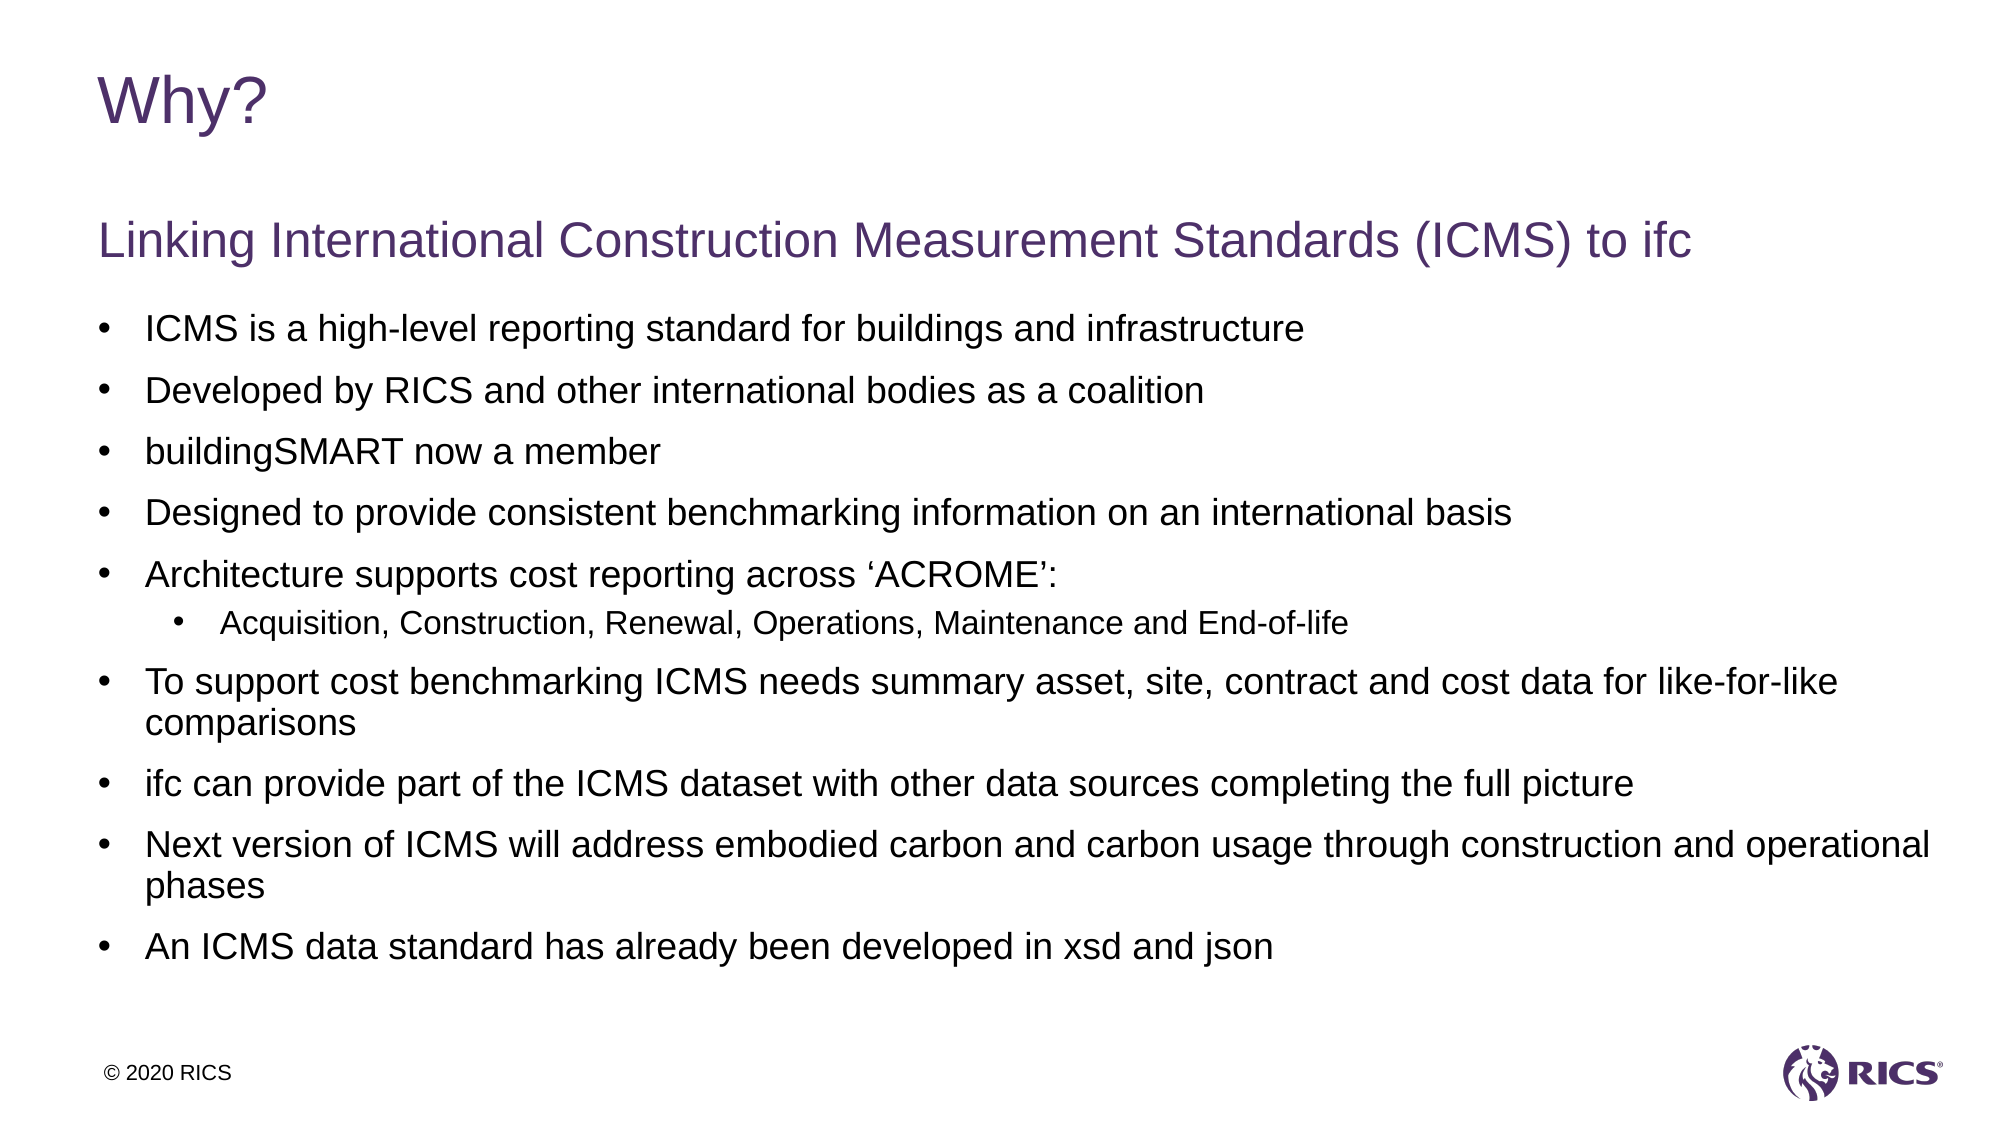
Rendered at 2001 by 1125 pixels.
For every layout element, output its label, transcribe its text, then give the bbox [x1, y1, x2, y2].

list Linking International Construction Measurement Standards (ICMS) to ifc [97, 207, 1946, 295]
list ICMS is a high-level reporting standard for buildings and infrastructure Developed by RICS and other international bodies as a coalition buildingSMART now a member Designed to provide consistent benchmarking information on an international basis Architecture supports cost reporting across ‘ACROME’: Acquisition, Construction, Renewal, Operations, Maintenance and End-of-life To support cost benchmarking ICMS needs summary asset, site, contract and cost data for like-for-like comparisons ifc can provide part of the ICMS dataset with other data sources completing the full picture Next version of ICMS will address embodied carbon and carbon usage through construction and operational phases An ICMS data standard has already been developed in xsd and json [97, 301, 1946, 1002]
list Why? [97, 58, 1946, 146]
picture [1780, 1040, 1946, 1106]
